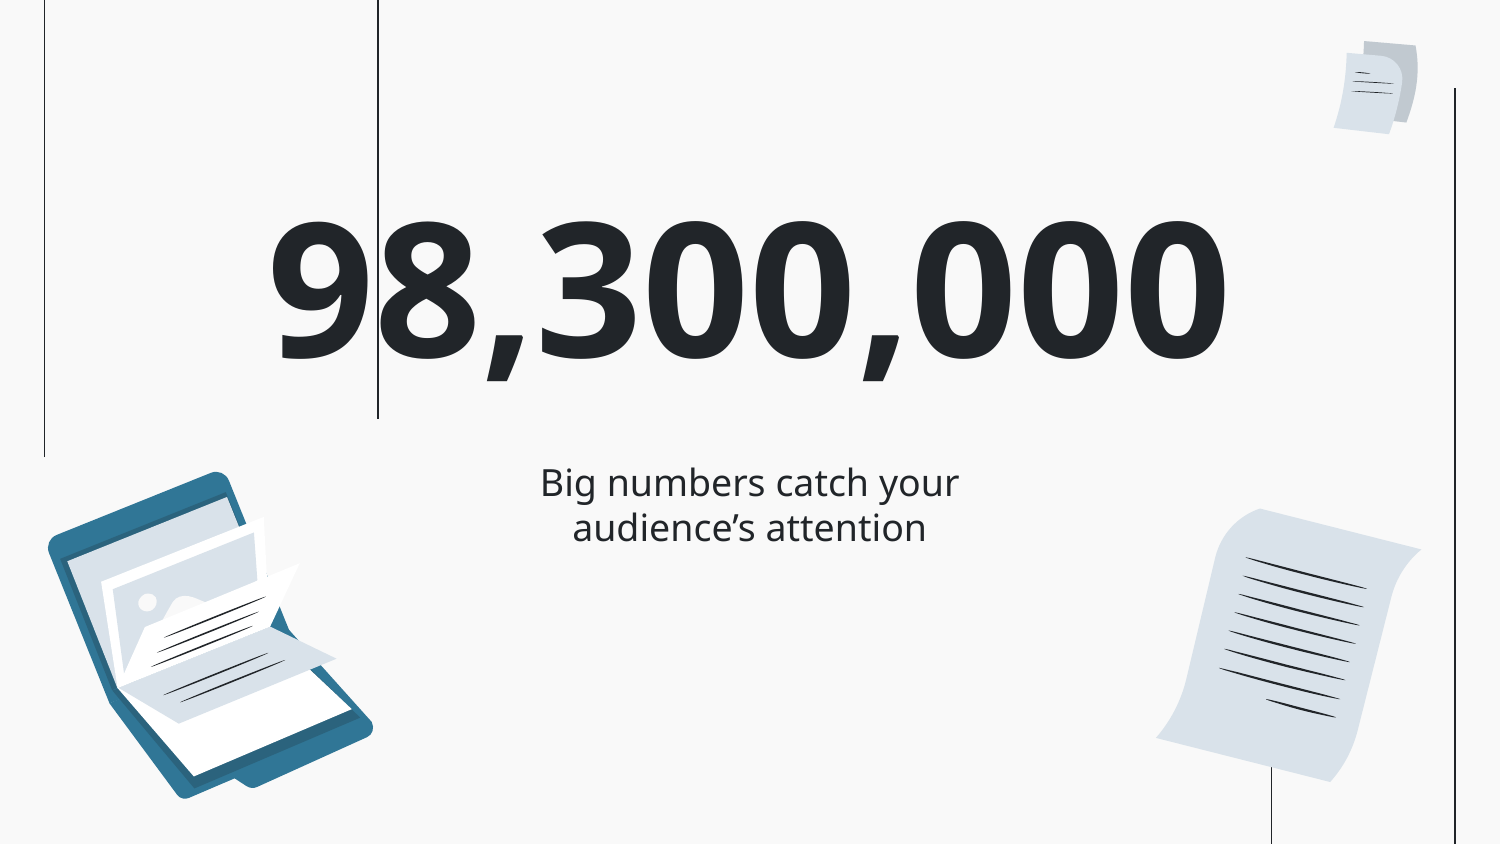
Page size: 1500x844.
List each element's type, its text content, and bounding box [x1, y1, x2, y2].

title 98,300,000 [210, 176, 1290, 410]
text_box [1333, 31, 1420, 144]
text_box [1121, 483, 1457, 809]
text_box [43, 451, 379, 827]
subtitle Big numbers catch your audience’s attention [475, 444, 1025, 559]
